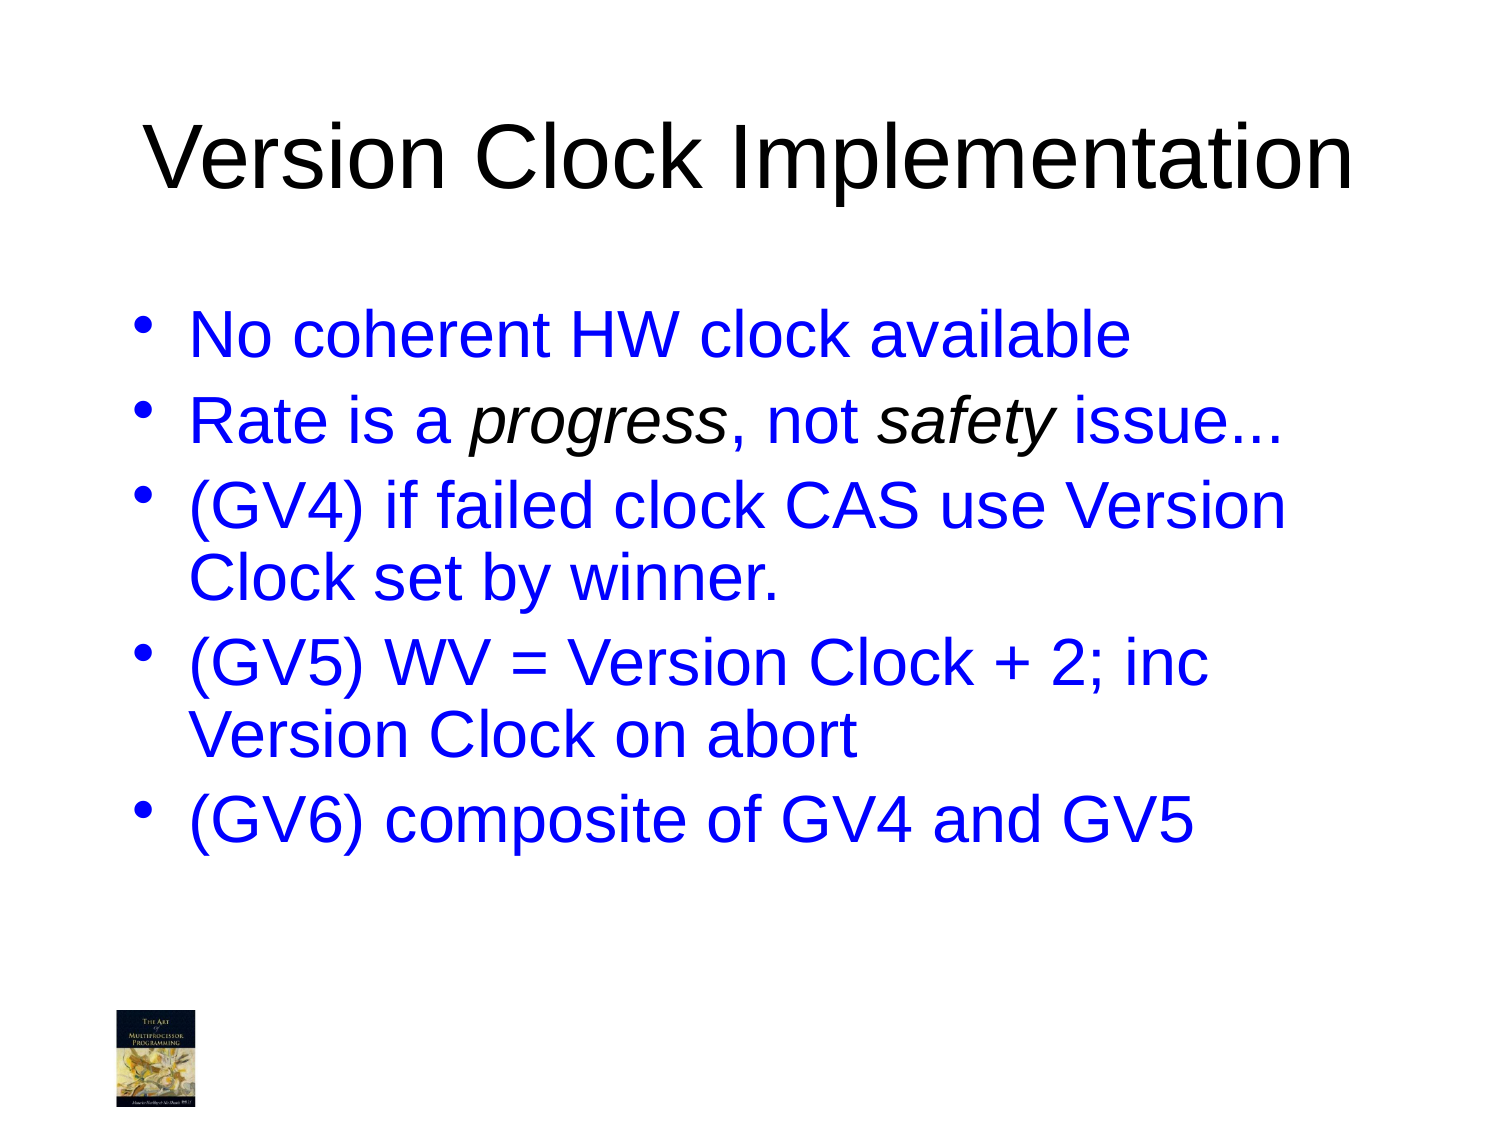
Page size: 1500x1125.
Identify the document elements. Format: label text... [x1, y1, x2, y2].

title Version Clock Implementation [112, 58, 1388, 247]
list No coherent HW clock available Rate is a progress, not safety issue... (GV4) if failed clock CAS use Version Clock set by winner. (GV5) WV = Version Clock + 2; inc Version Clock on abort (GV6) composite of GV4 and GV5 [116, 292, 1393, 969]
picture [107, 1010, 204, 1107]
